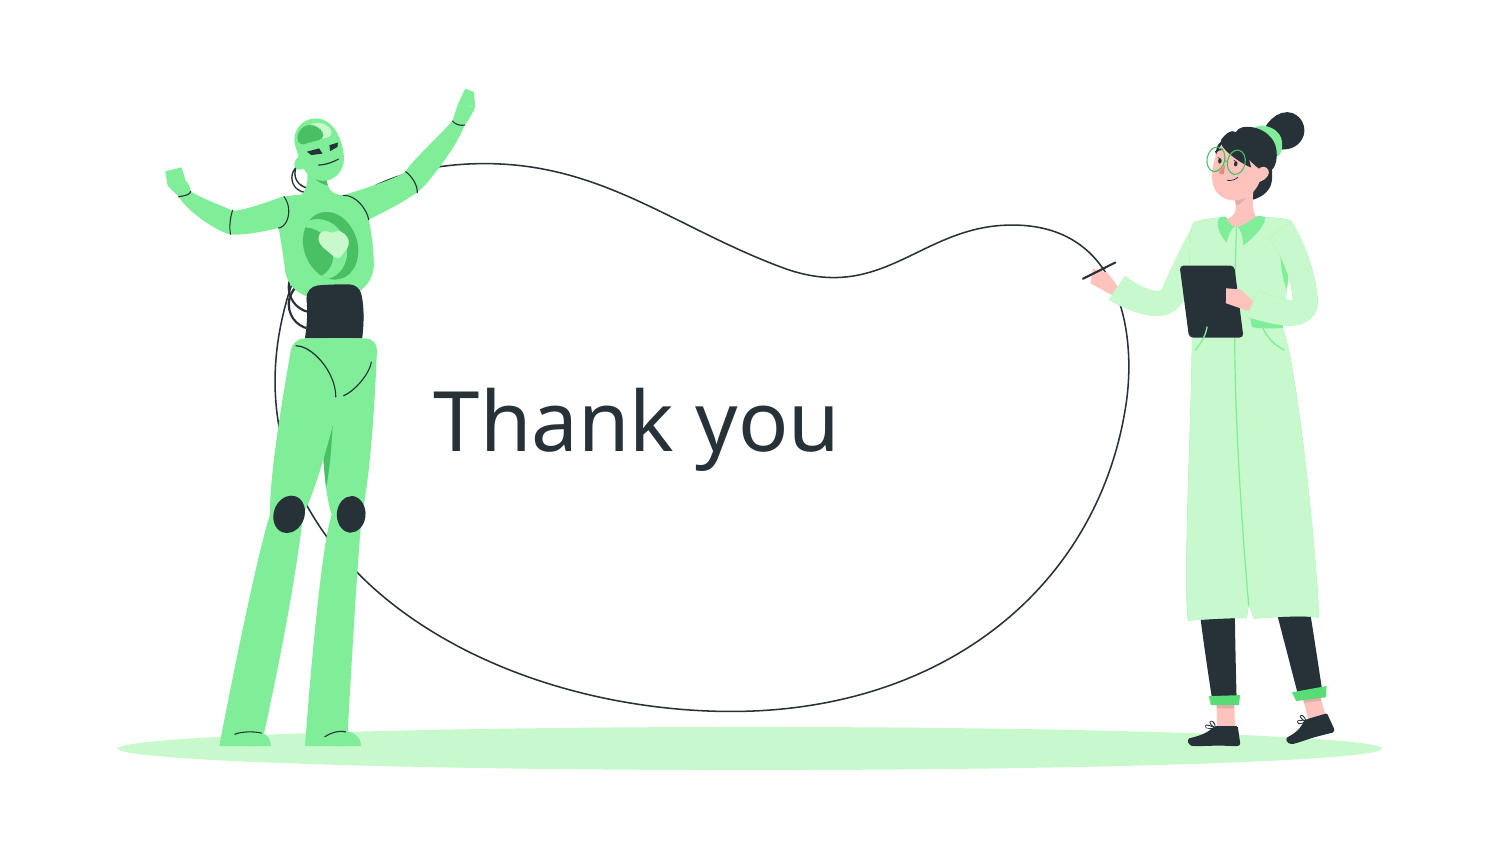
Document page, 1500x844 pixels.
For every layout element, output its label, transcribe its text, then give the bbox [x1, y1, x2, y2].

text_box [1081, 111, 1335, 747]
text_box [118, 726, 1382, 771]
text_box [164, 88, 476, 747]
title Thank you [480, 349, 1076, 488]
